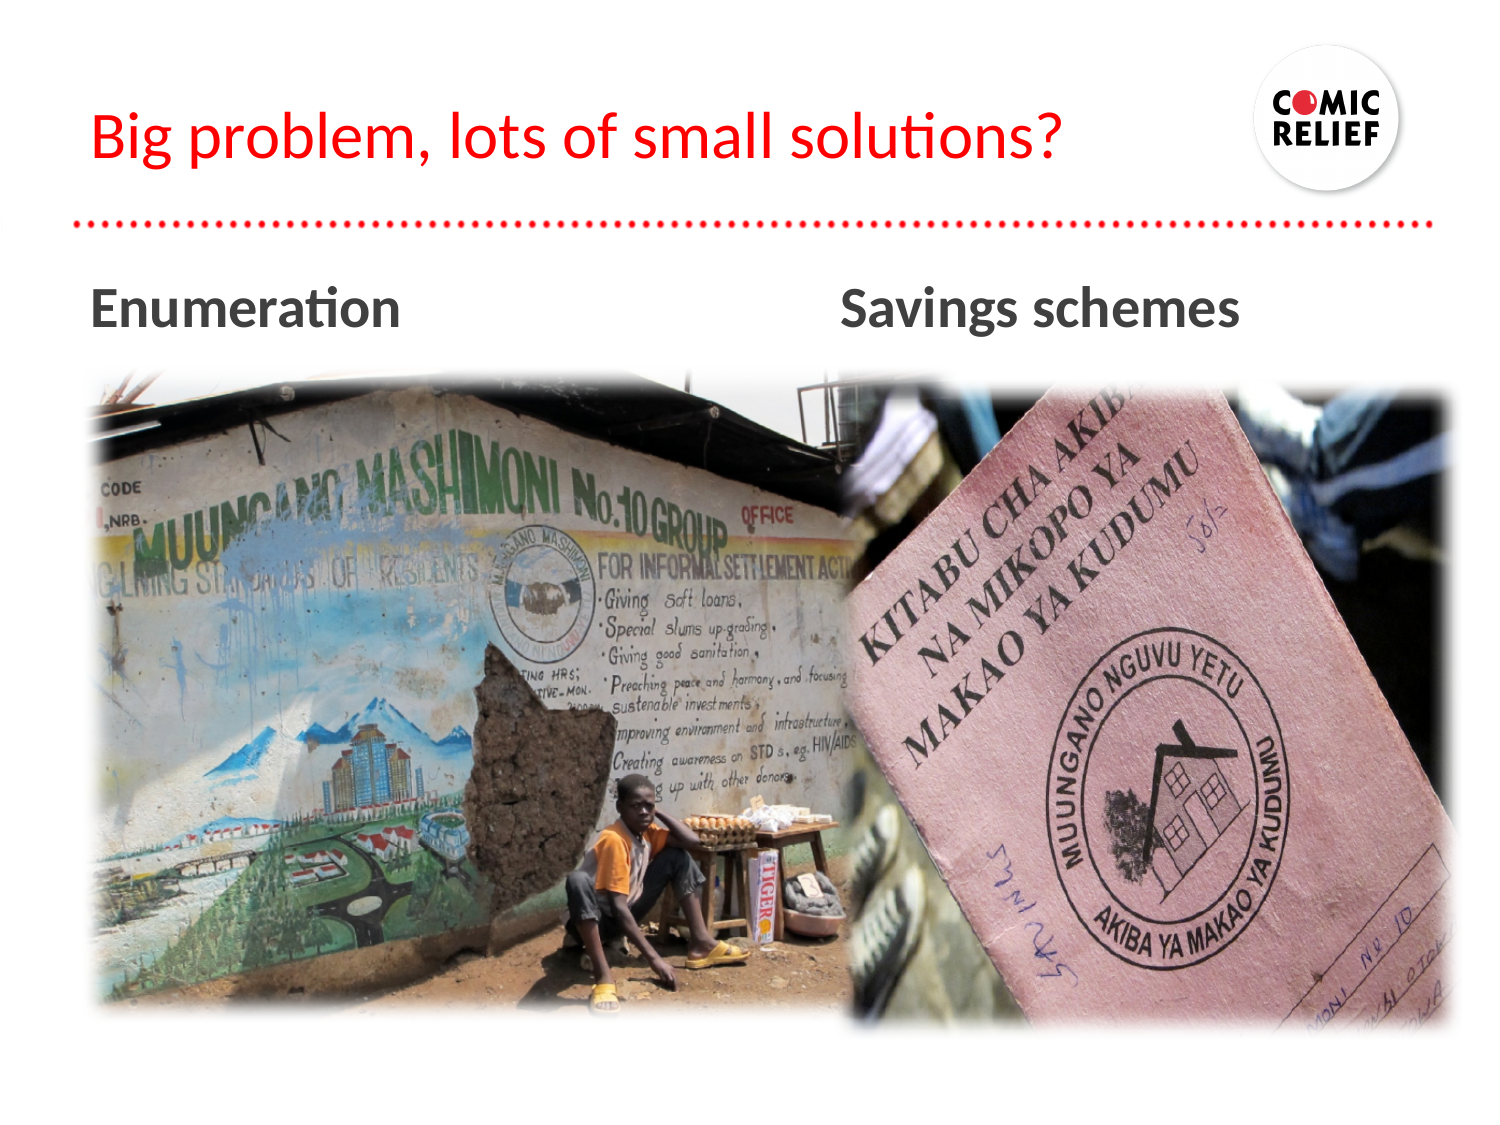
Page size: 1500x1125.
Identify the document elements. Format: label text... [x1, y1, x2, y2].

list Big problem, lots of small solutions? [75, 60, 1228, 203]
picture [0, 25, 1500, 232]
picture [82, 365, 1463, 1040]
list Enumeration Savings schemes [75, 262, 1334, 369]
